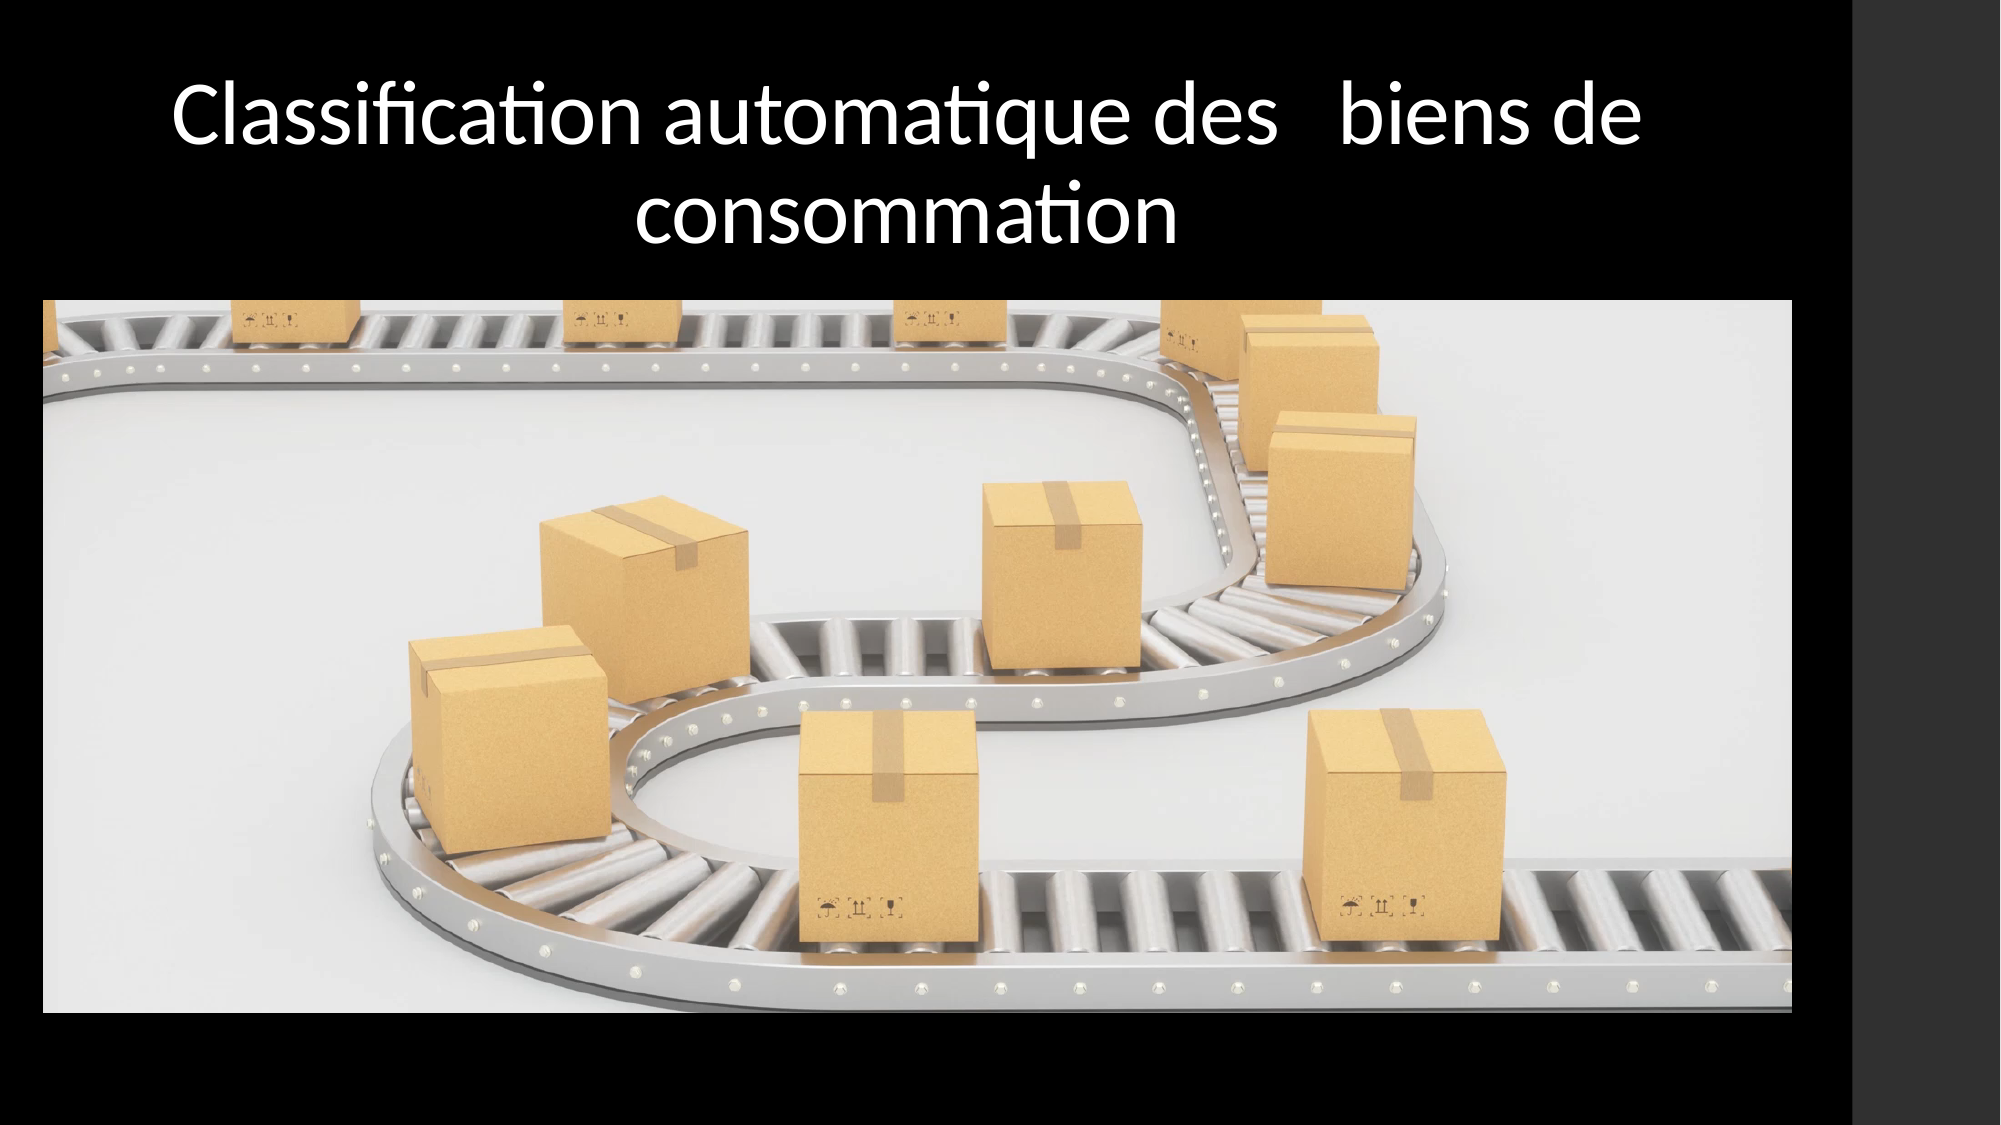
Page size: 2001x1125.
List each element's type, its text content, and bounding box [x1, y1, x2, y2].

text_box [42, 299, 1793, 1015]
title Classification automatique des ​ biens de ​consommation [42, 53, 1793, 271]
